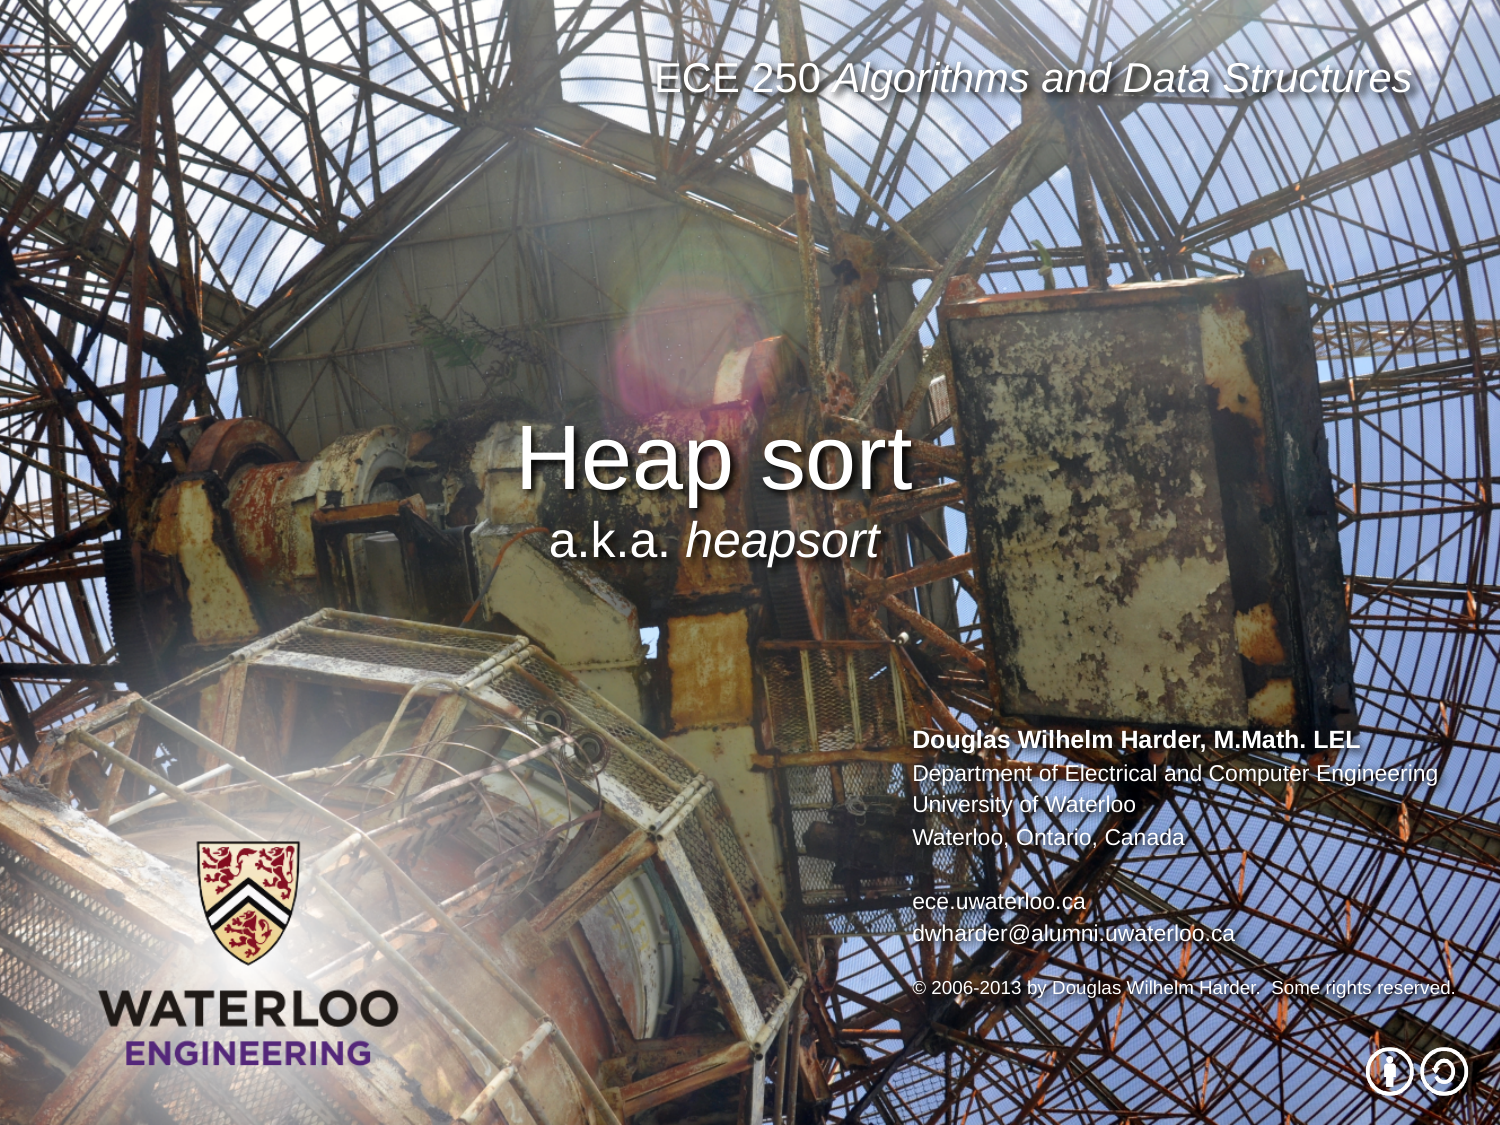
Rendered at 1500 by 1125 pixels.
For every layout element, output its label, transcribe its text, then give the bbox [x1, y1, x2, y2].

picture [0, 0, 1500, 1125]
text_box Heap sort a.k.a. heapsort [123, 390, 1305, 576]
